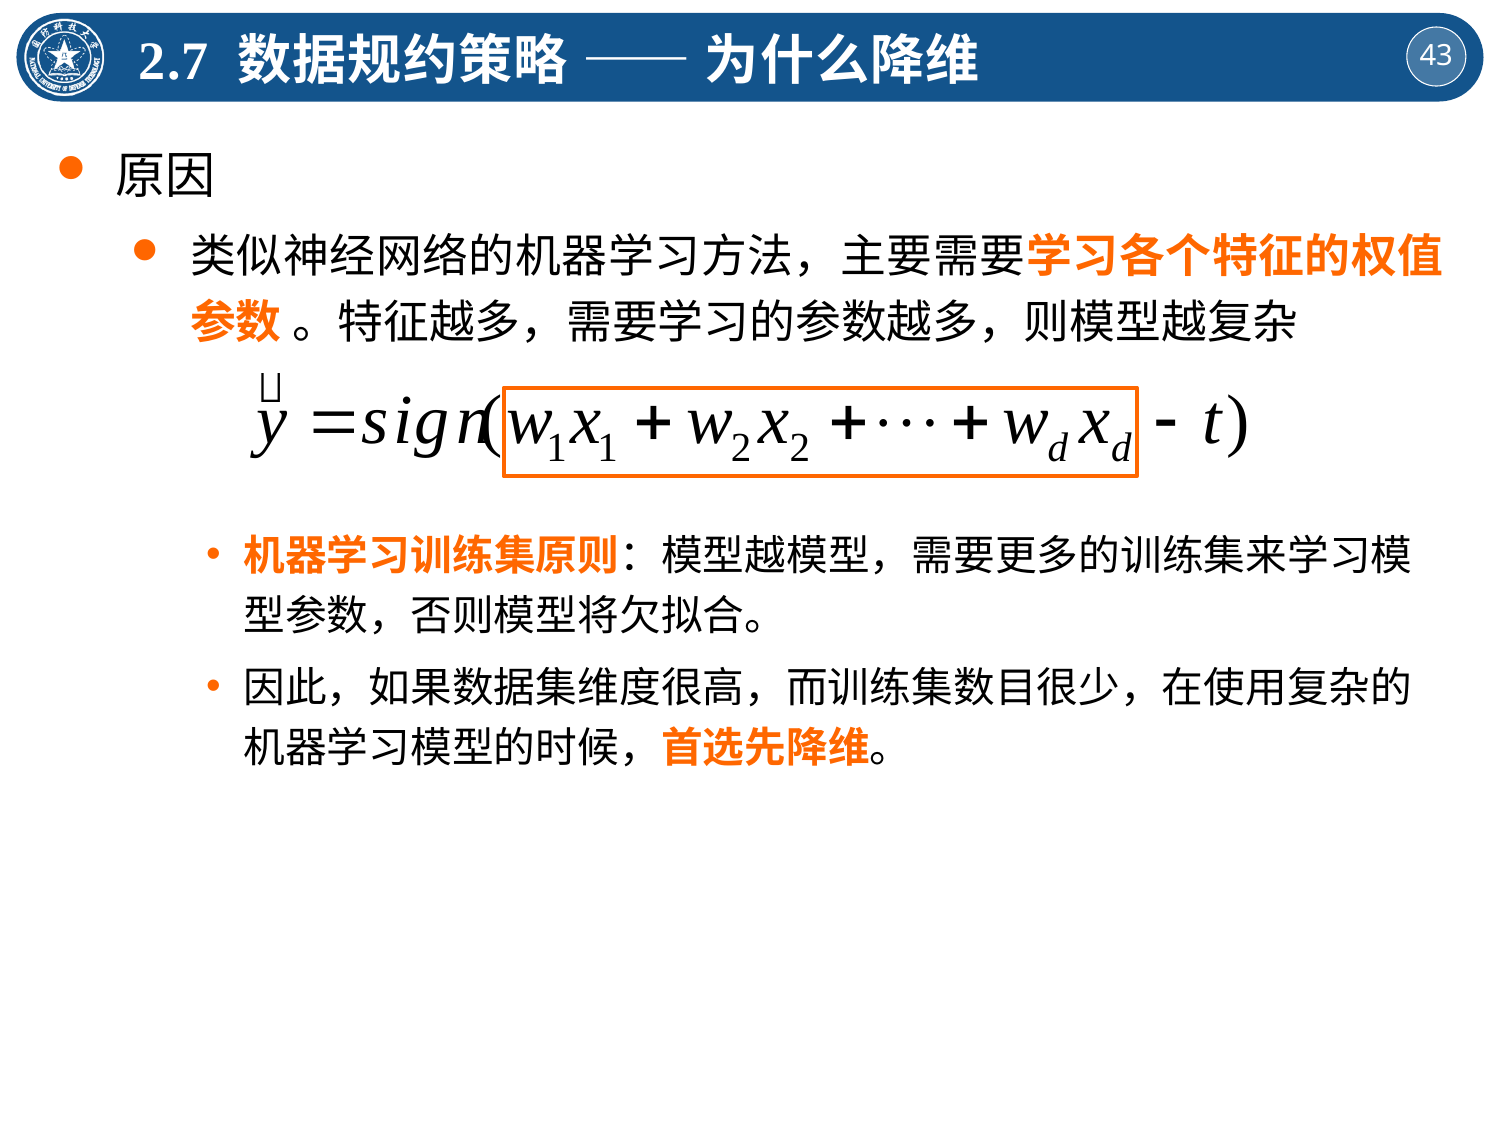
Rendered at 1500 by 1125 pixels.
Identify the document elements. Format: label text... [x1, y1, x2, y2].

picture [16, 9, 111, 104]
list 原因 类似神经网络的机器学习方法，主要需要学习各个特征的权值参数 。特征越多，需要学习的参数越多，则模型越复杂 机器学习训练集原则：模型越模型，需要更多的训练集来学习模型参数，否则模型将欠拟合。 因此，如果数据集维度很高，而训练集数目很少，在使用复杂的机器学习模型的时候，首选先降维。 [41, 124, 1459, 779]
text_box 2.7 数据规约策略 —— 为什么降维 [124, 17, 1058, 98]
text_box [239, 373, 1261, 479]
